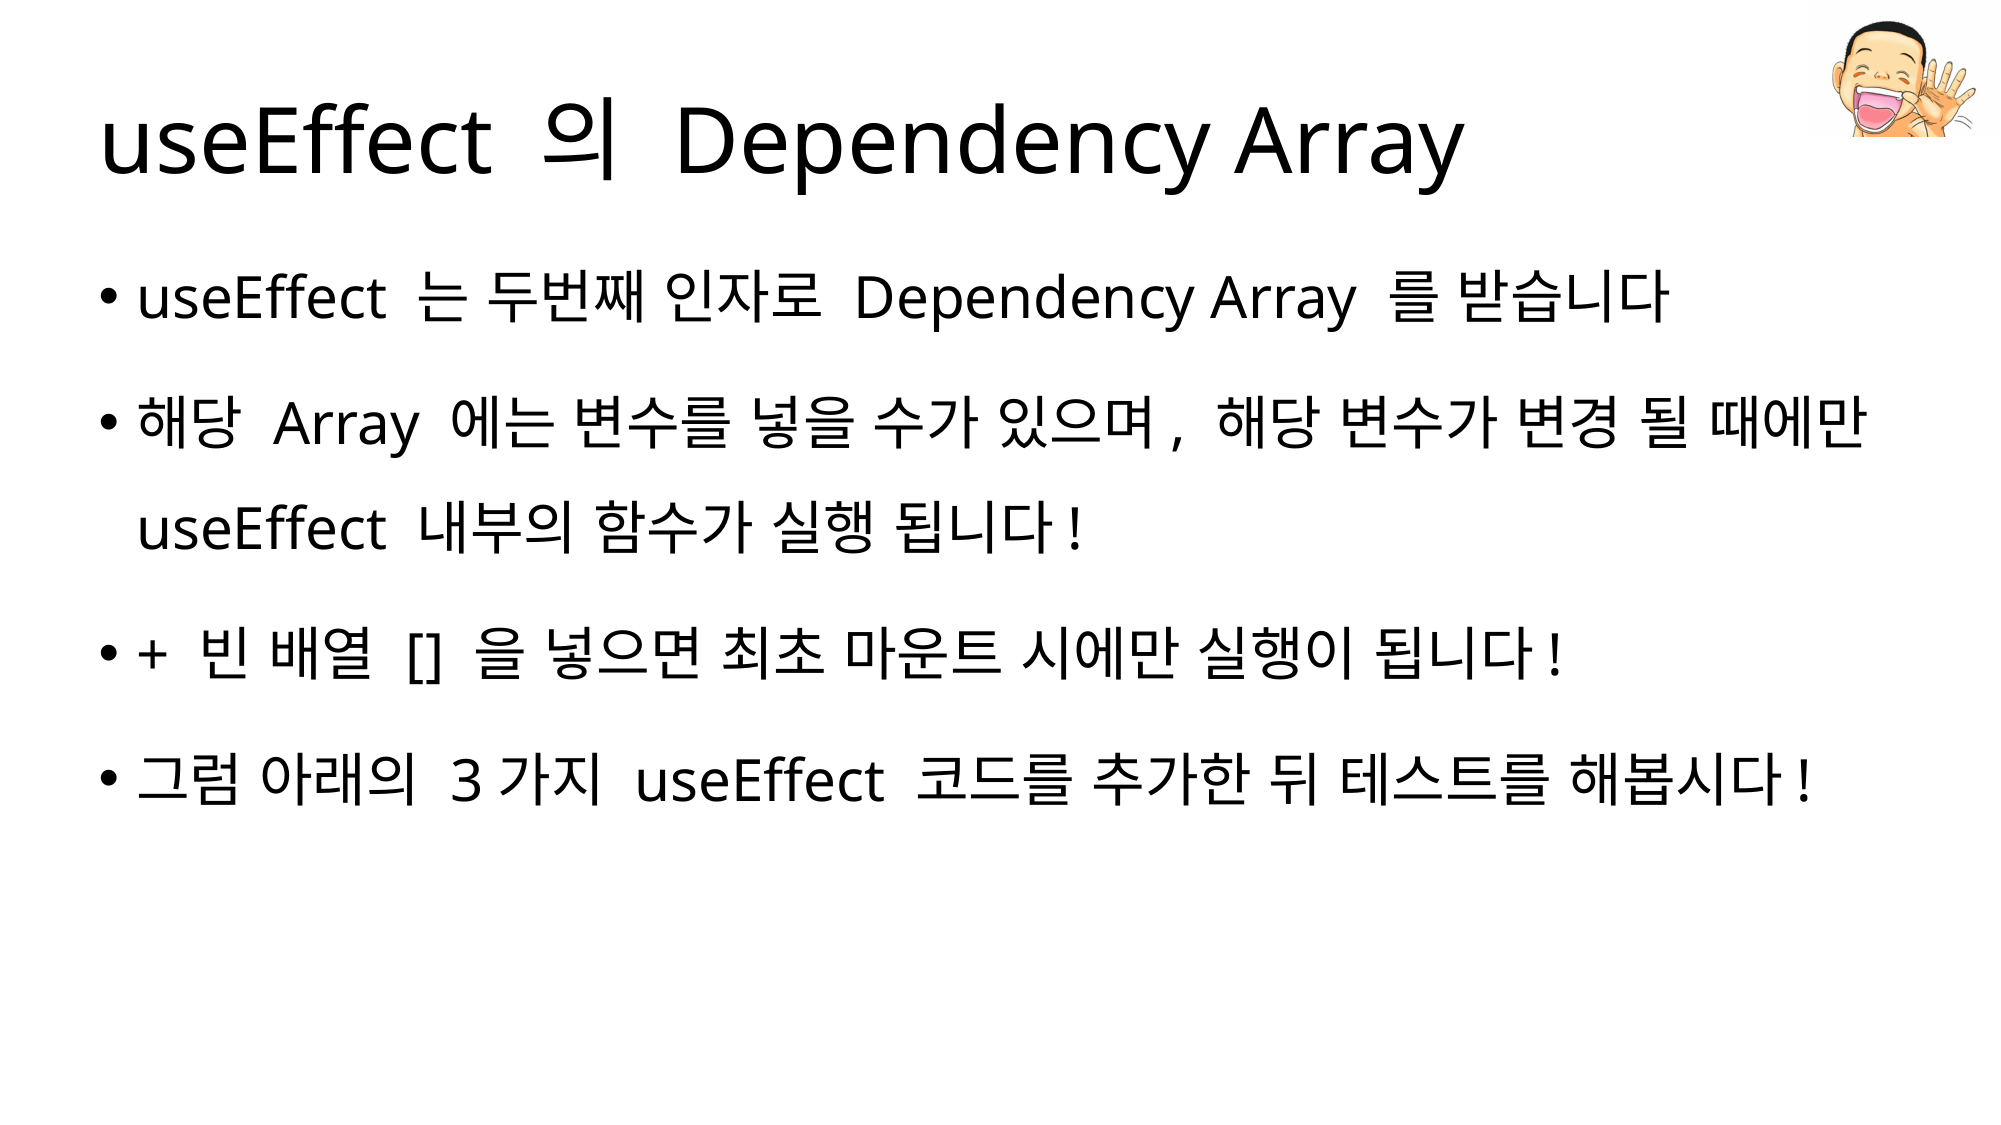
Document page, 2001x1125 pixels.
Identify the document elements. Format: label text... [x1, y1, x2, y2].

title useEffect 의 Dependency Array [83, 0, 1931, 217]
picture [1931, 0, 2000, 137]
list useEffect 는 두번째 인자로 Dependency Array 를 받습니다 해당 Array 에는 변수를 넣을 수가 있으며, 해당 변수가 변경 될 때에만 useEffect 내부의 함수가 실행 됩니다! + 빈 배열 [] 을 넣으면 최초 마운트 시에만 실행이 됩니다! 그럼 아래의 3가지 useEffect 코드를 추가한 뒤 테스트를 해봅시다! [83, 217, 1931, 1125]
